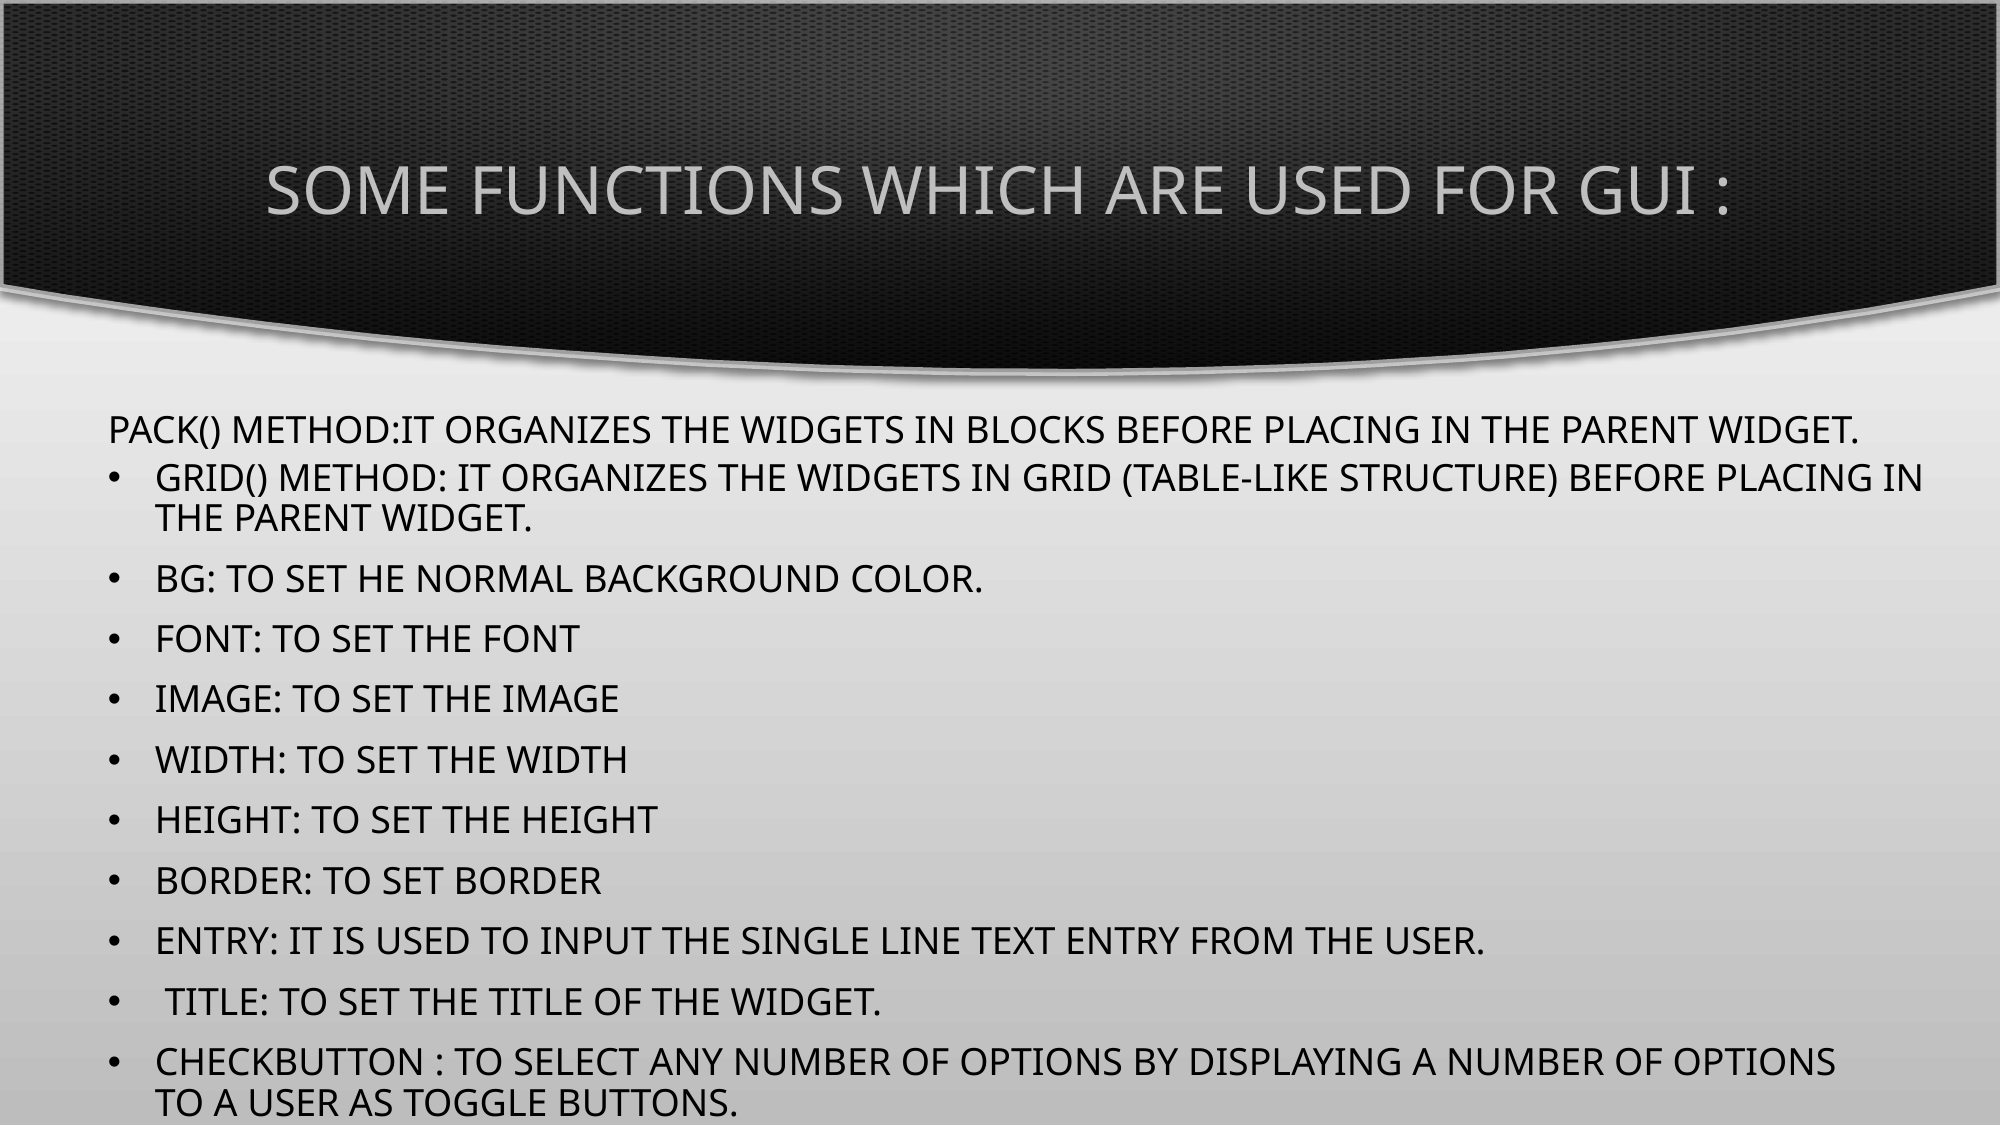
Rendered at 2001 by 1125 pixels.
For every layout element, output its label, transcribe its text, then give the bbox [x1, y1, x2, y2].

text_box [0, 303, 2000, 1125]
text_box [0, 0, 2000, 375]
list Pack() method:It organizes the widgets in blocks before placing in the parent widget. Grid() method: It organizes the widgets in grid (table-like structure) before placing in the parent widget. Bg: to set he normal background color. Font: to set the font Image: to set the image Width: to set the width Height: to set the height Border: to set border Entry: It is used to input the single line text entry from the user. Title: To set the title of the widget. CheckButton : To select any number of options by displaying a number of options to a user as toggle buttons. [92, 435, 1961, 1125]
title Some functions which are used for gui : [187, 99, 1813, 275]
